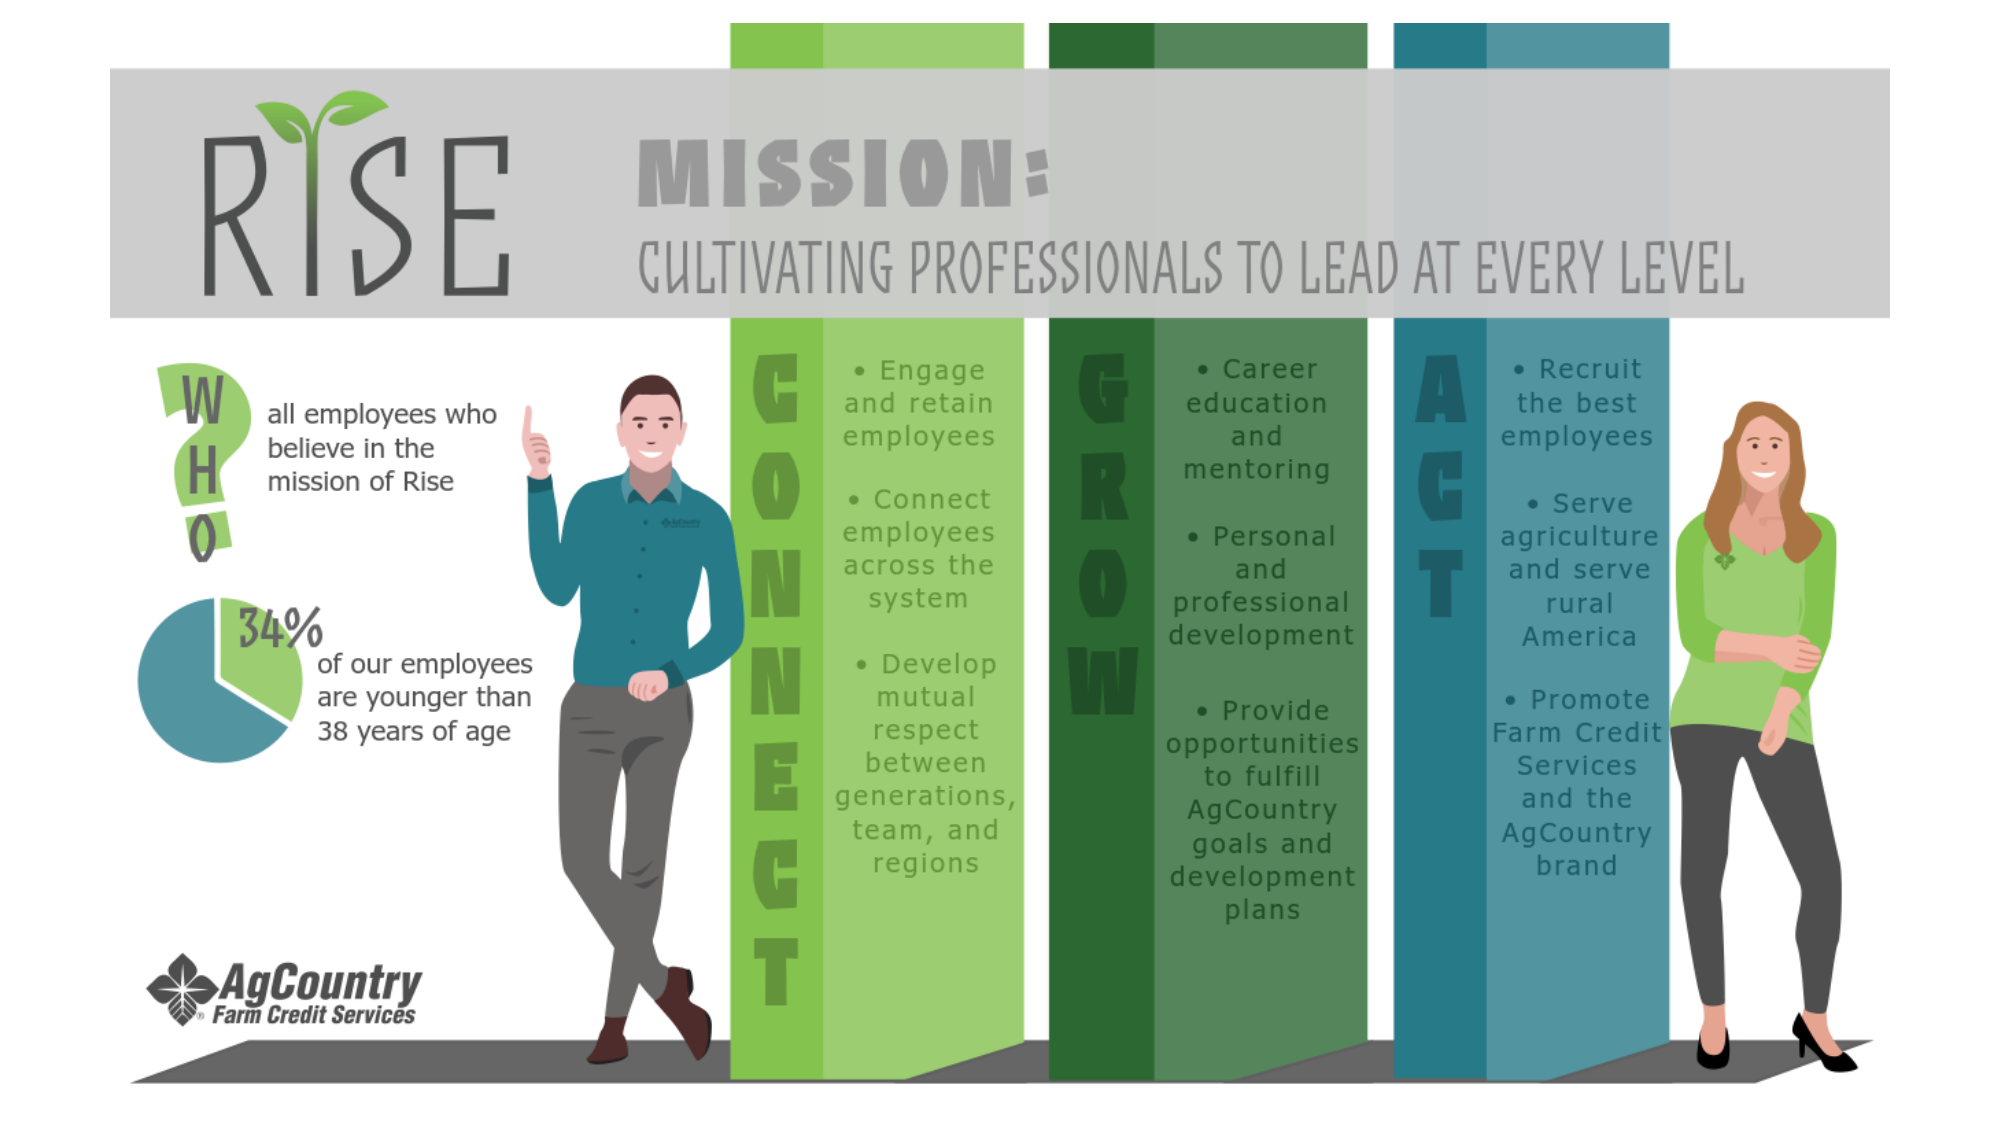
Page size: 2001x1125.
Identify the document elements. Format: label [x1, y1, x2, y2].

picture [109, 23, 1890, 1125]
